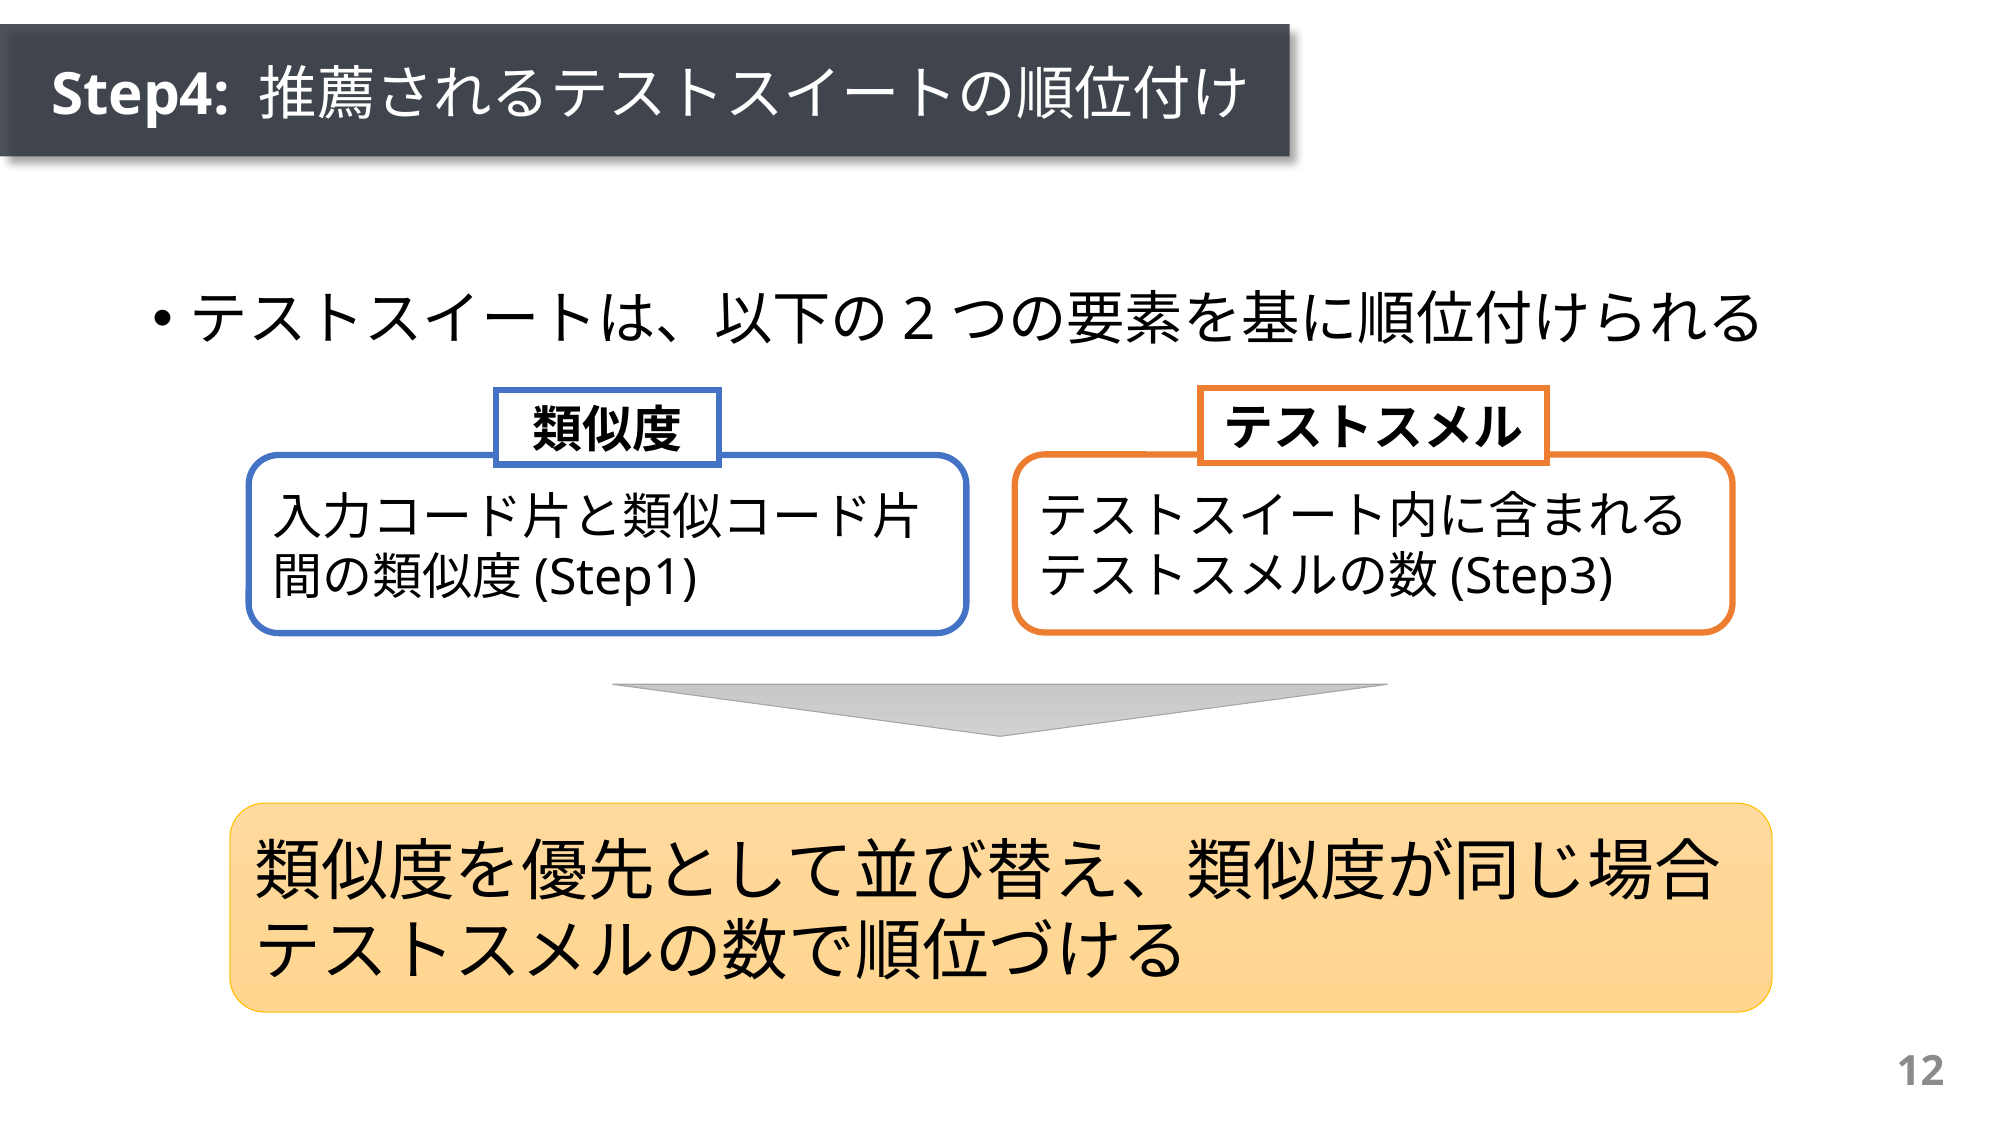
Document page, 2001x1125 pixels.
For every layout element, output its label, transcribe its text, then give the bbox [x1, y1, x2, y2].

text_box 類似度 [495, 389, 720, 466]
text_box 入力コード片と類似コード片間の類似度(Step1) [247, 453, 968, 635]
text_box テストスメル [1199, 387, 1548, 464]
title Step4: 推薦されるテストスイートの順位付け [36, 36, 1303, 156]
text_box [612, 683, 1388, 737]
list テストスイートは、以下の2つの要素を基に順位付けられる [137, 282, 1863, 377]
text_box 類似度を優先として並び替え、類似度が同じ場合テストスメルの数で順位づける [229, 802, 1773, 1013]
text_box テストスイート内に含まれるテストスメルの数(Step3) [1013, 453, 1734, 634]
